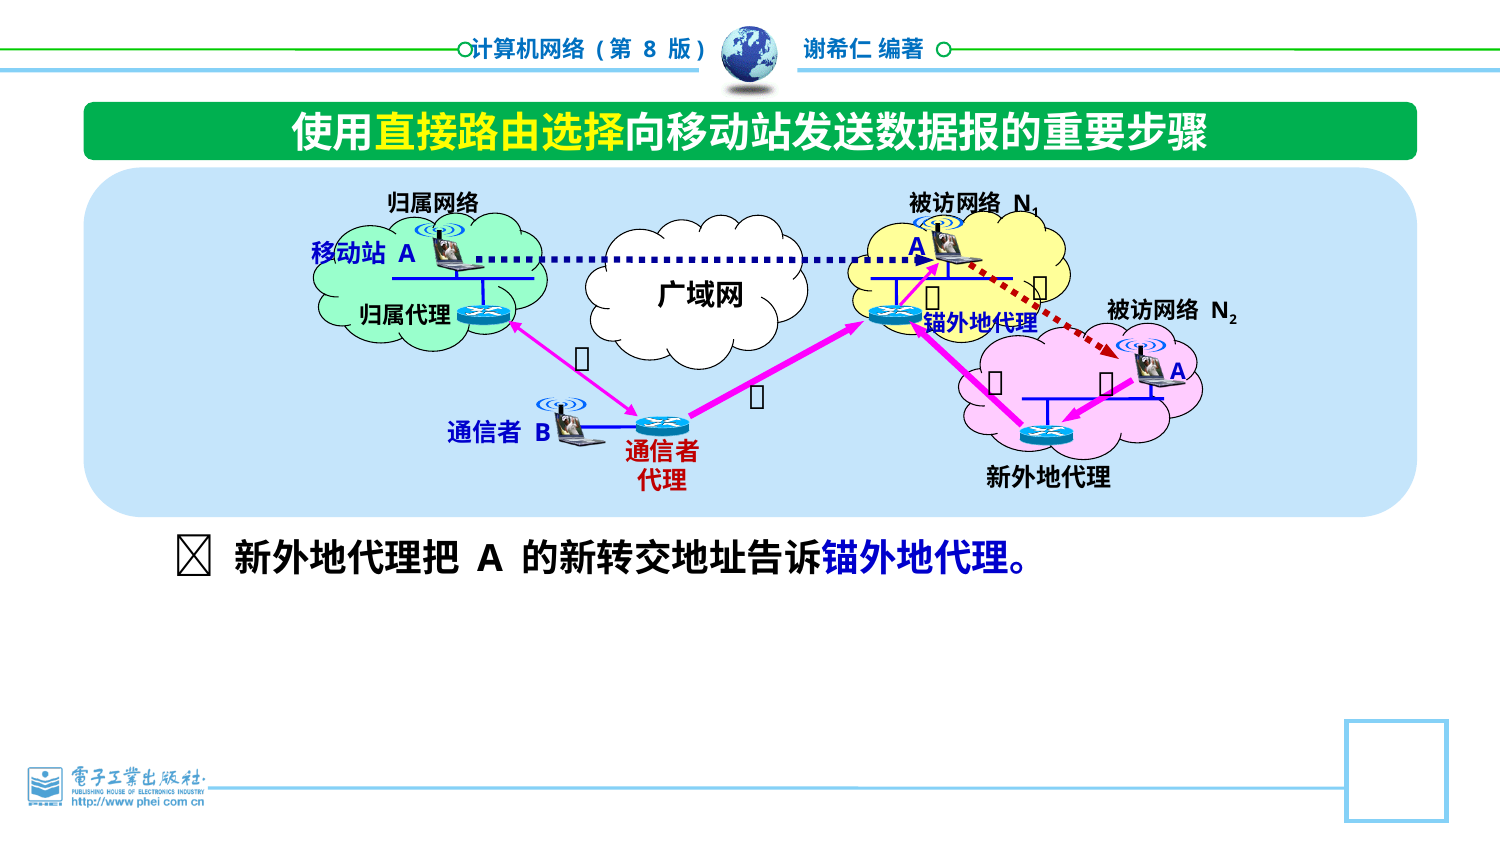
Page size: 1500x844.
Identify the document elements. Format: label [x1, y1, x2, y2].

picture [23, 764, 208, 809]
picture [635, 432, 659, 437]
picture [719, 24, 780, 98]
picture [635, 416, 659, 424]
picture [666, 419, 677, 427]
picture [676, 416, 689, 420]
text_box [81, 165, 1420, 588]
text_box [83, 98, 1418, 163]
picture [665, 432, 690, 437]
